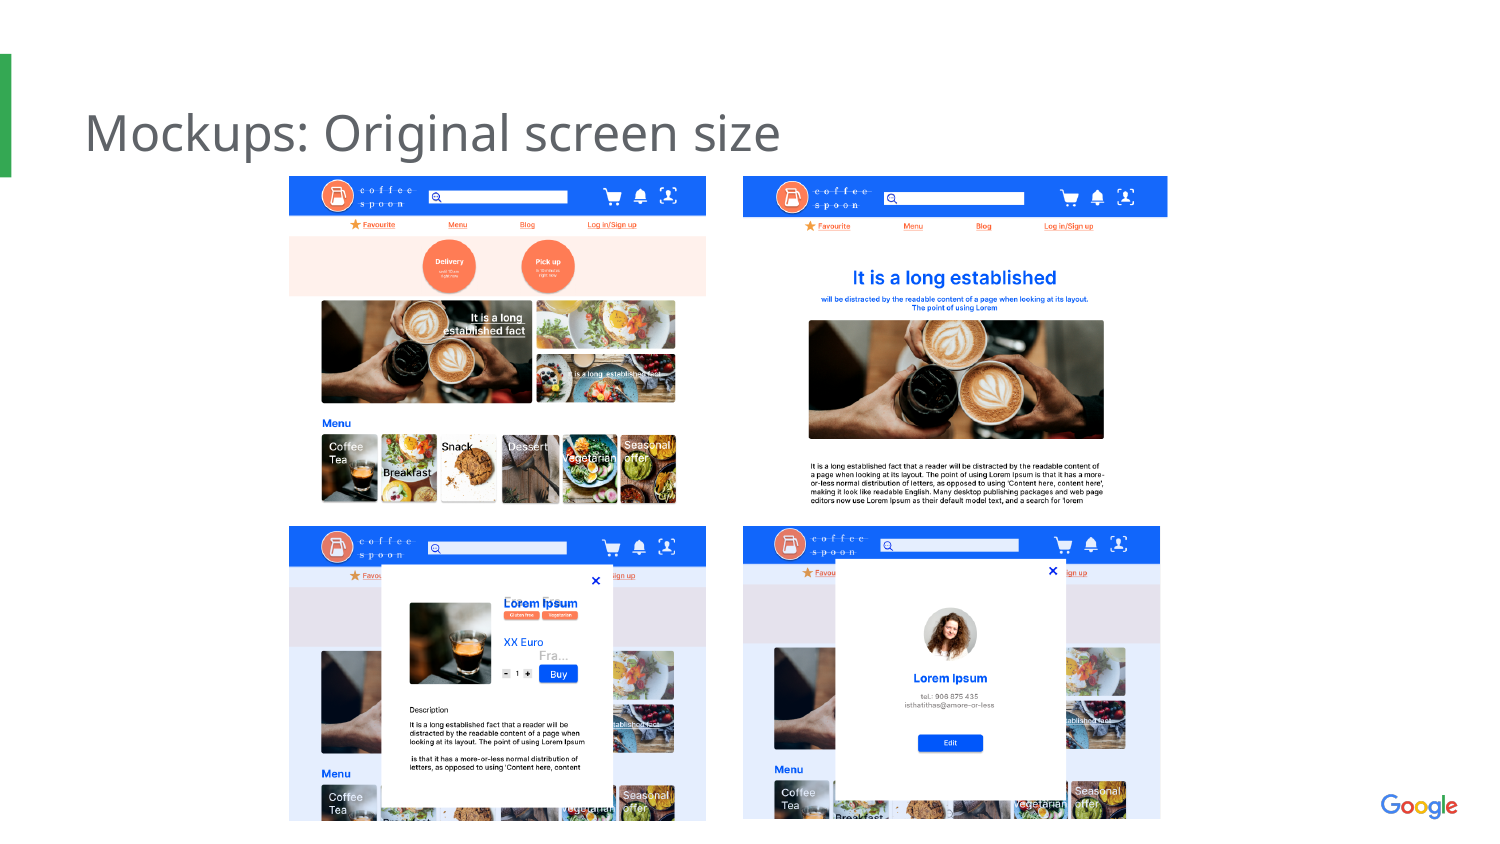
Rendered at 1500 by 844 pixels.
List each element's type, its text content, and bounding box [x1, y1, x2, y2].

text_box Mockups: Original screen size [84, 85, 1234, 176]
picture [1381, 794, 1458, 820]
picture [743, 526, 1161, 820]
picture [743, 176, 1168, 507]
picture [288, 526, 706, 821]
picture [288, 176, 706, 507]
